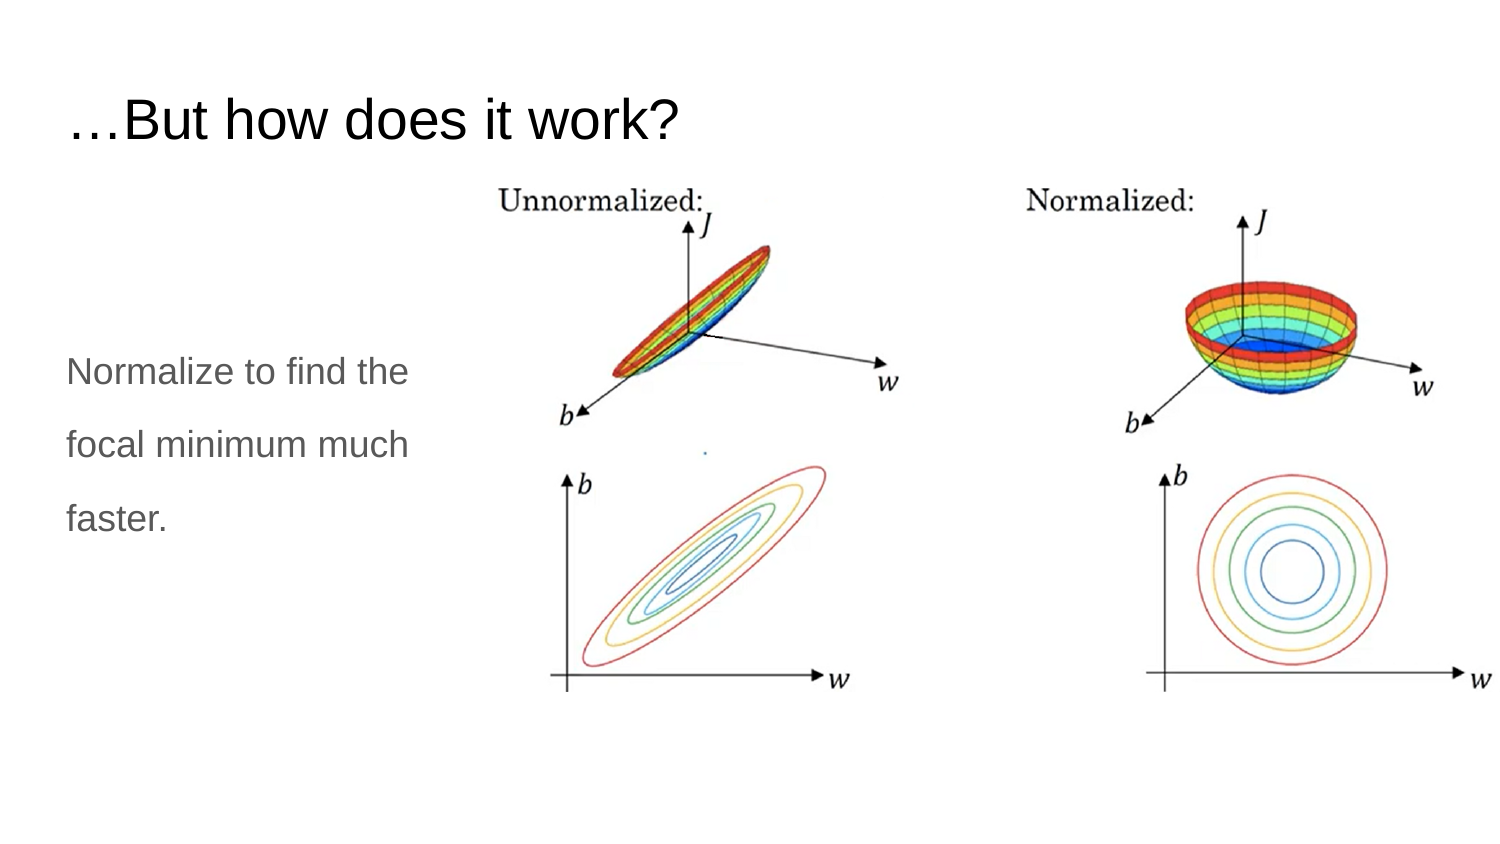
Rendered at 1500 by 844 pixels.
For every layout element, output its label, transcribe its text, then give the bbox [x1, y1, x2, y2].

list Normalize to find the focal minimum much faster. [51, 189, 1449, 750]
picture [491, 188, 1500, 692]
title …But how does it work? [51, 72, 1449, 167]
